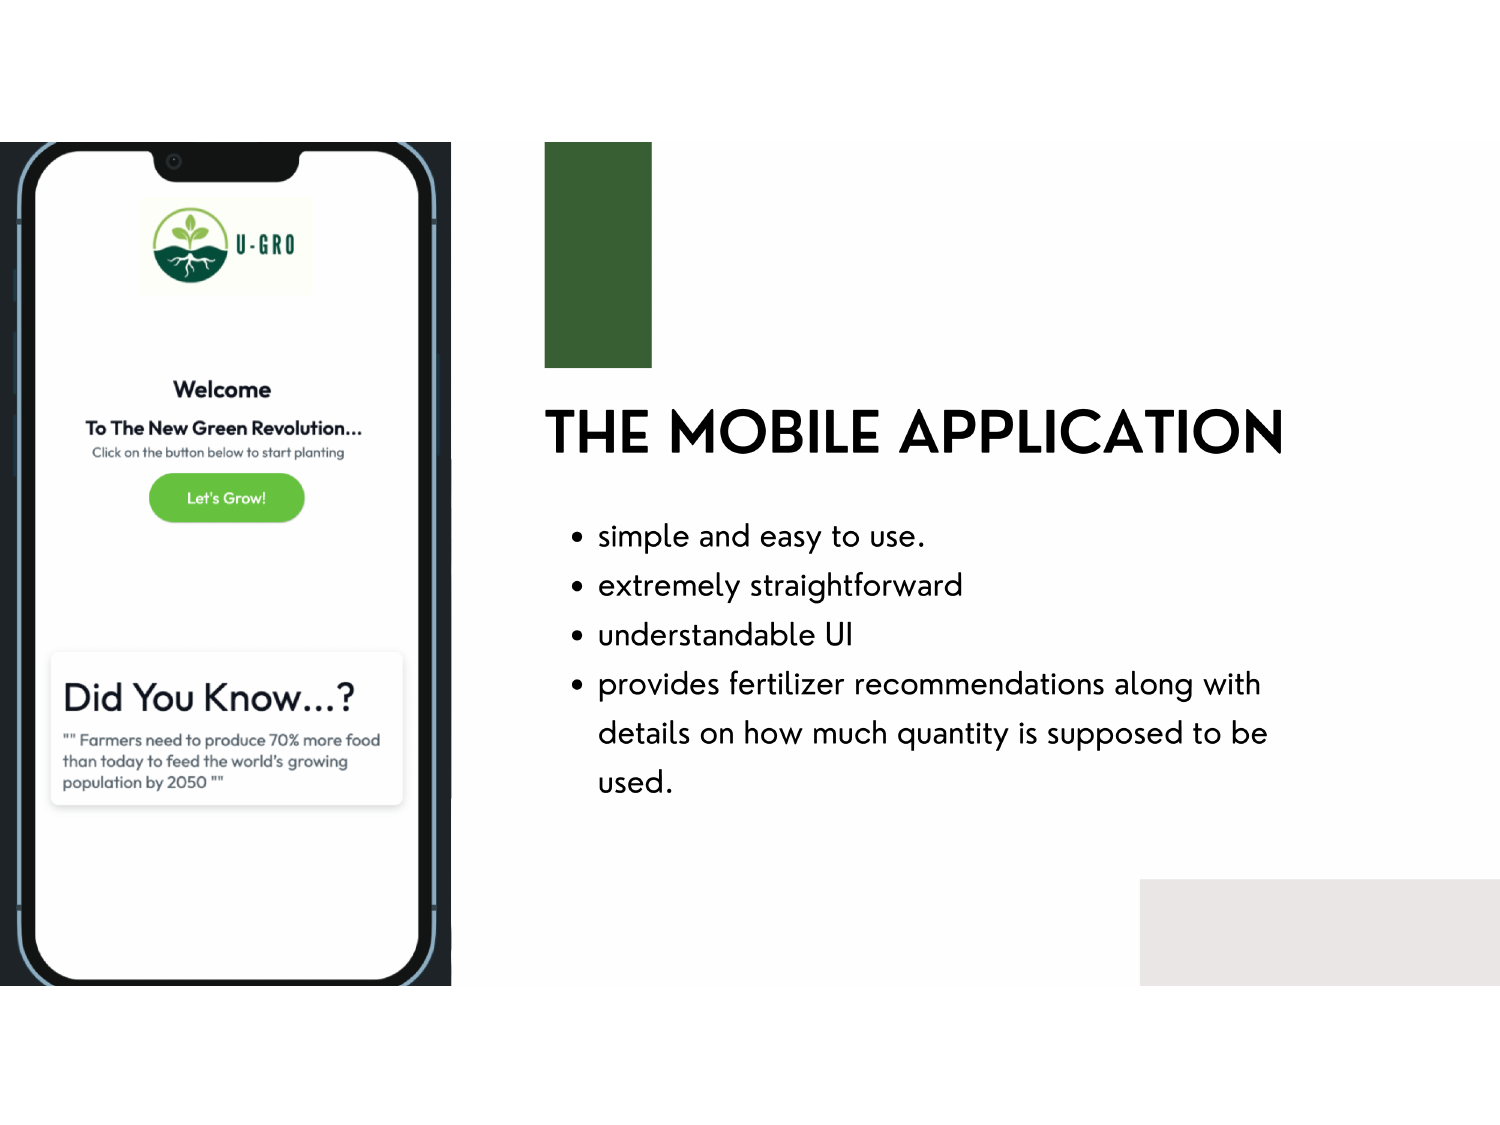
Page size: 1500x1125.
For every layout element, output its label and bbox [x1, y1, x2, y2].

picture [0, 141, 1500, 987]
